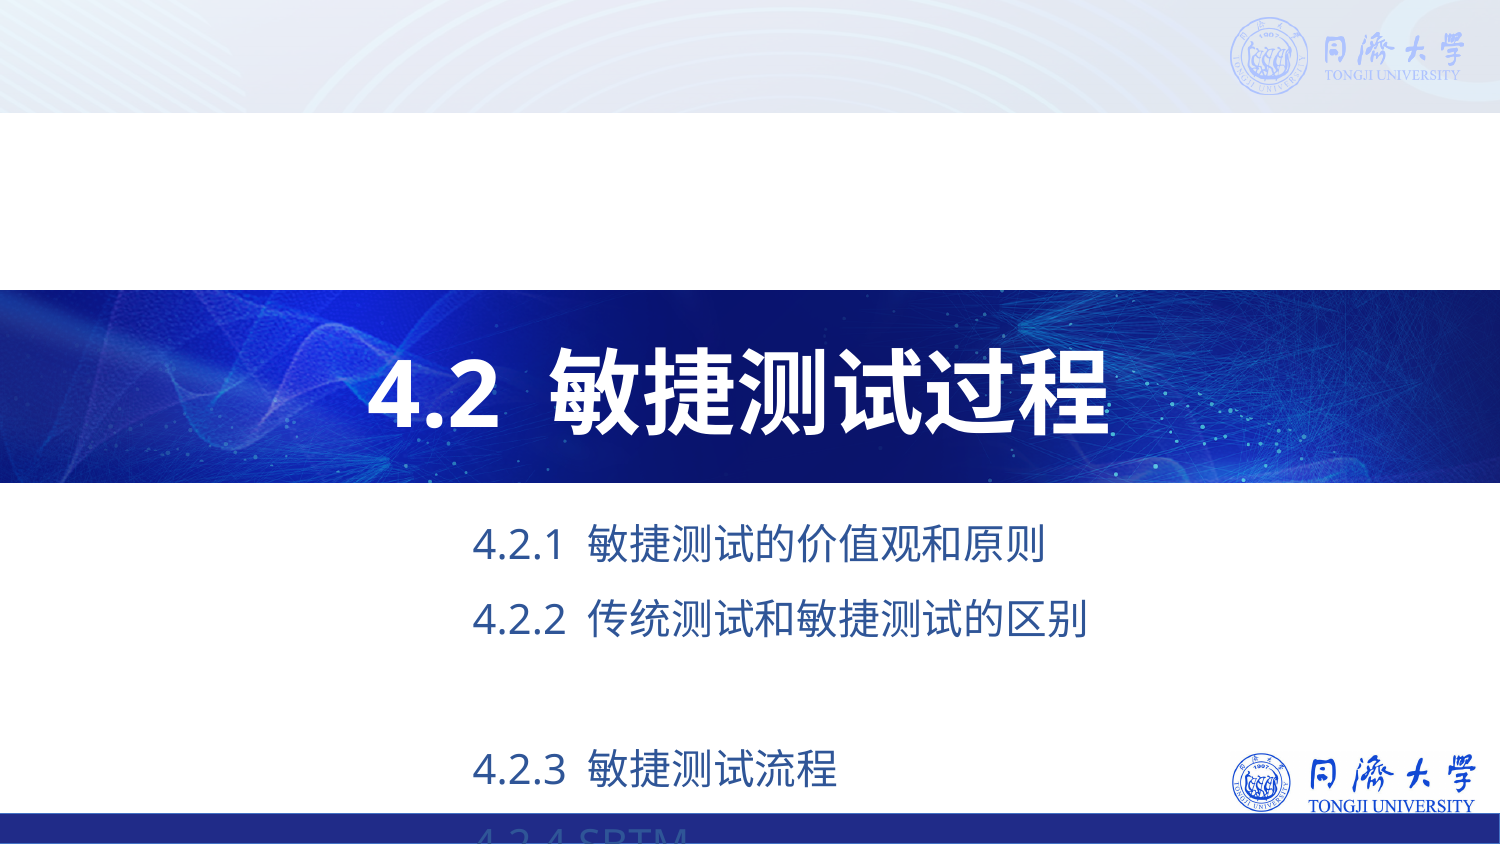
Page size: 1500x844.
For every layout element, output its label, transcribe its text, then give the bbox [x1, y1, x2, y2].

text_box 承诺与动力 测试功能与培训 方法的范围 沟通 报告 缺陷管理 测试件管理 测试过程管理 评估 底层测试 [0, 0, 1500, 113]
picture [0, 290, 1500, 483]
text_box 4.2 敏捷测试过程 [208, 326, 1292, 454]
picture [1230, 751, 1480, 813]
text_box 4.2.1 敏捷测试的价值观和原则 4.2.2 传统测试和敏捷测试的区别 4.2.3 敏捷测试流程 4.2.4 SBTM [472, 492, 1156, 844]
